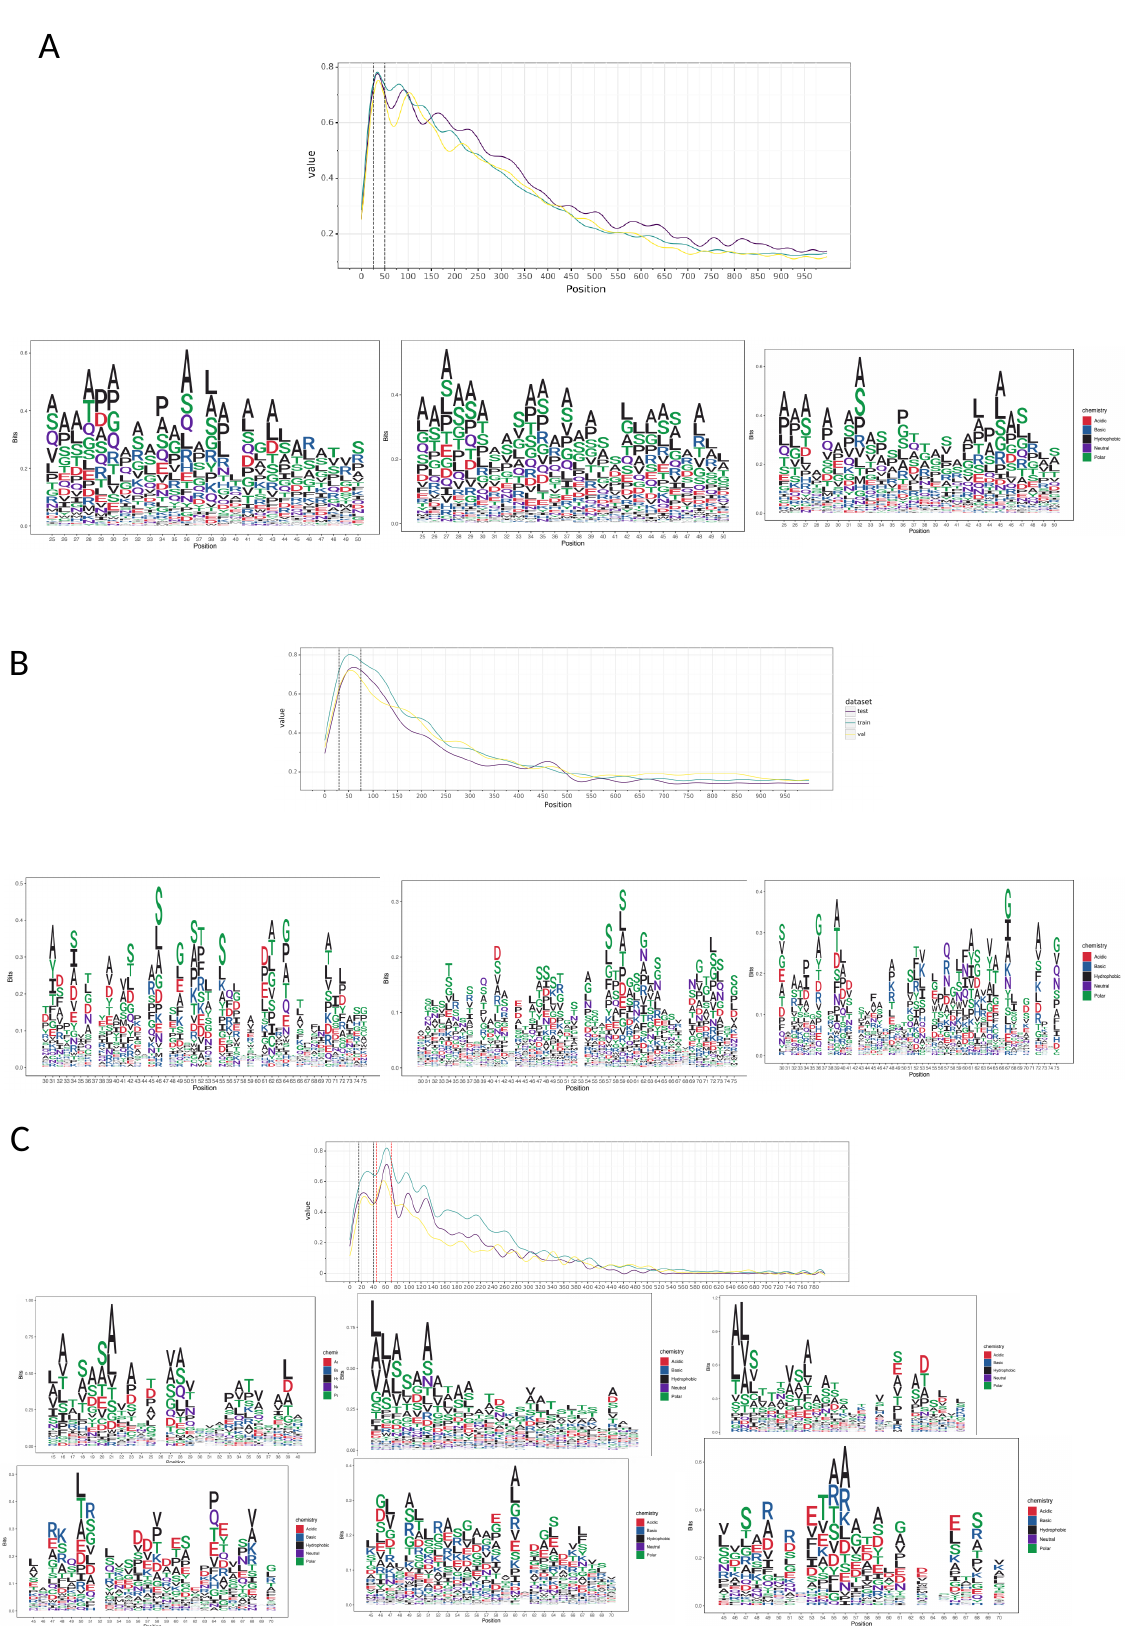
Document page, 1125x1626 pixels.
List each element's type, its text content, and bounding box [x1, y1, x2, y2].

picture [274, 643, 883, 812]
picture [299, 56, 858, 300]
text_box A [23, 13, 224, 74]
text_box B [0, 630, 140, 690]
picture [4, 874, 1125, 1094]
text_box C [0, 1106, 106, 1167]
picture [9, 337, 1125, 552]
picture [0, 1137, 1072, 1625]
